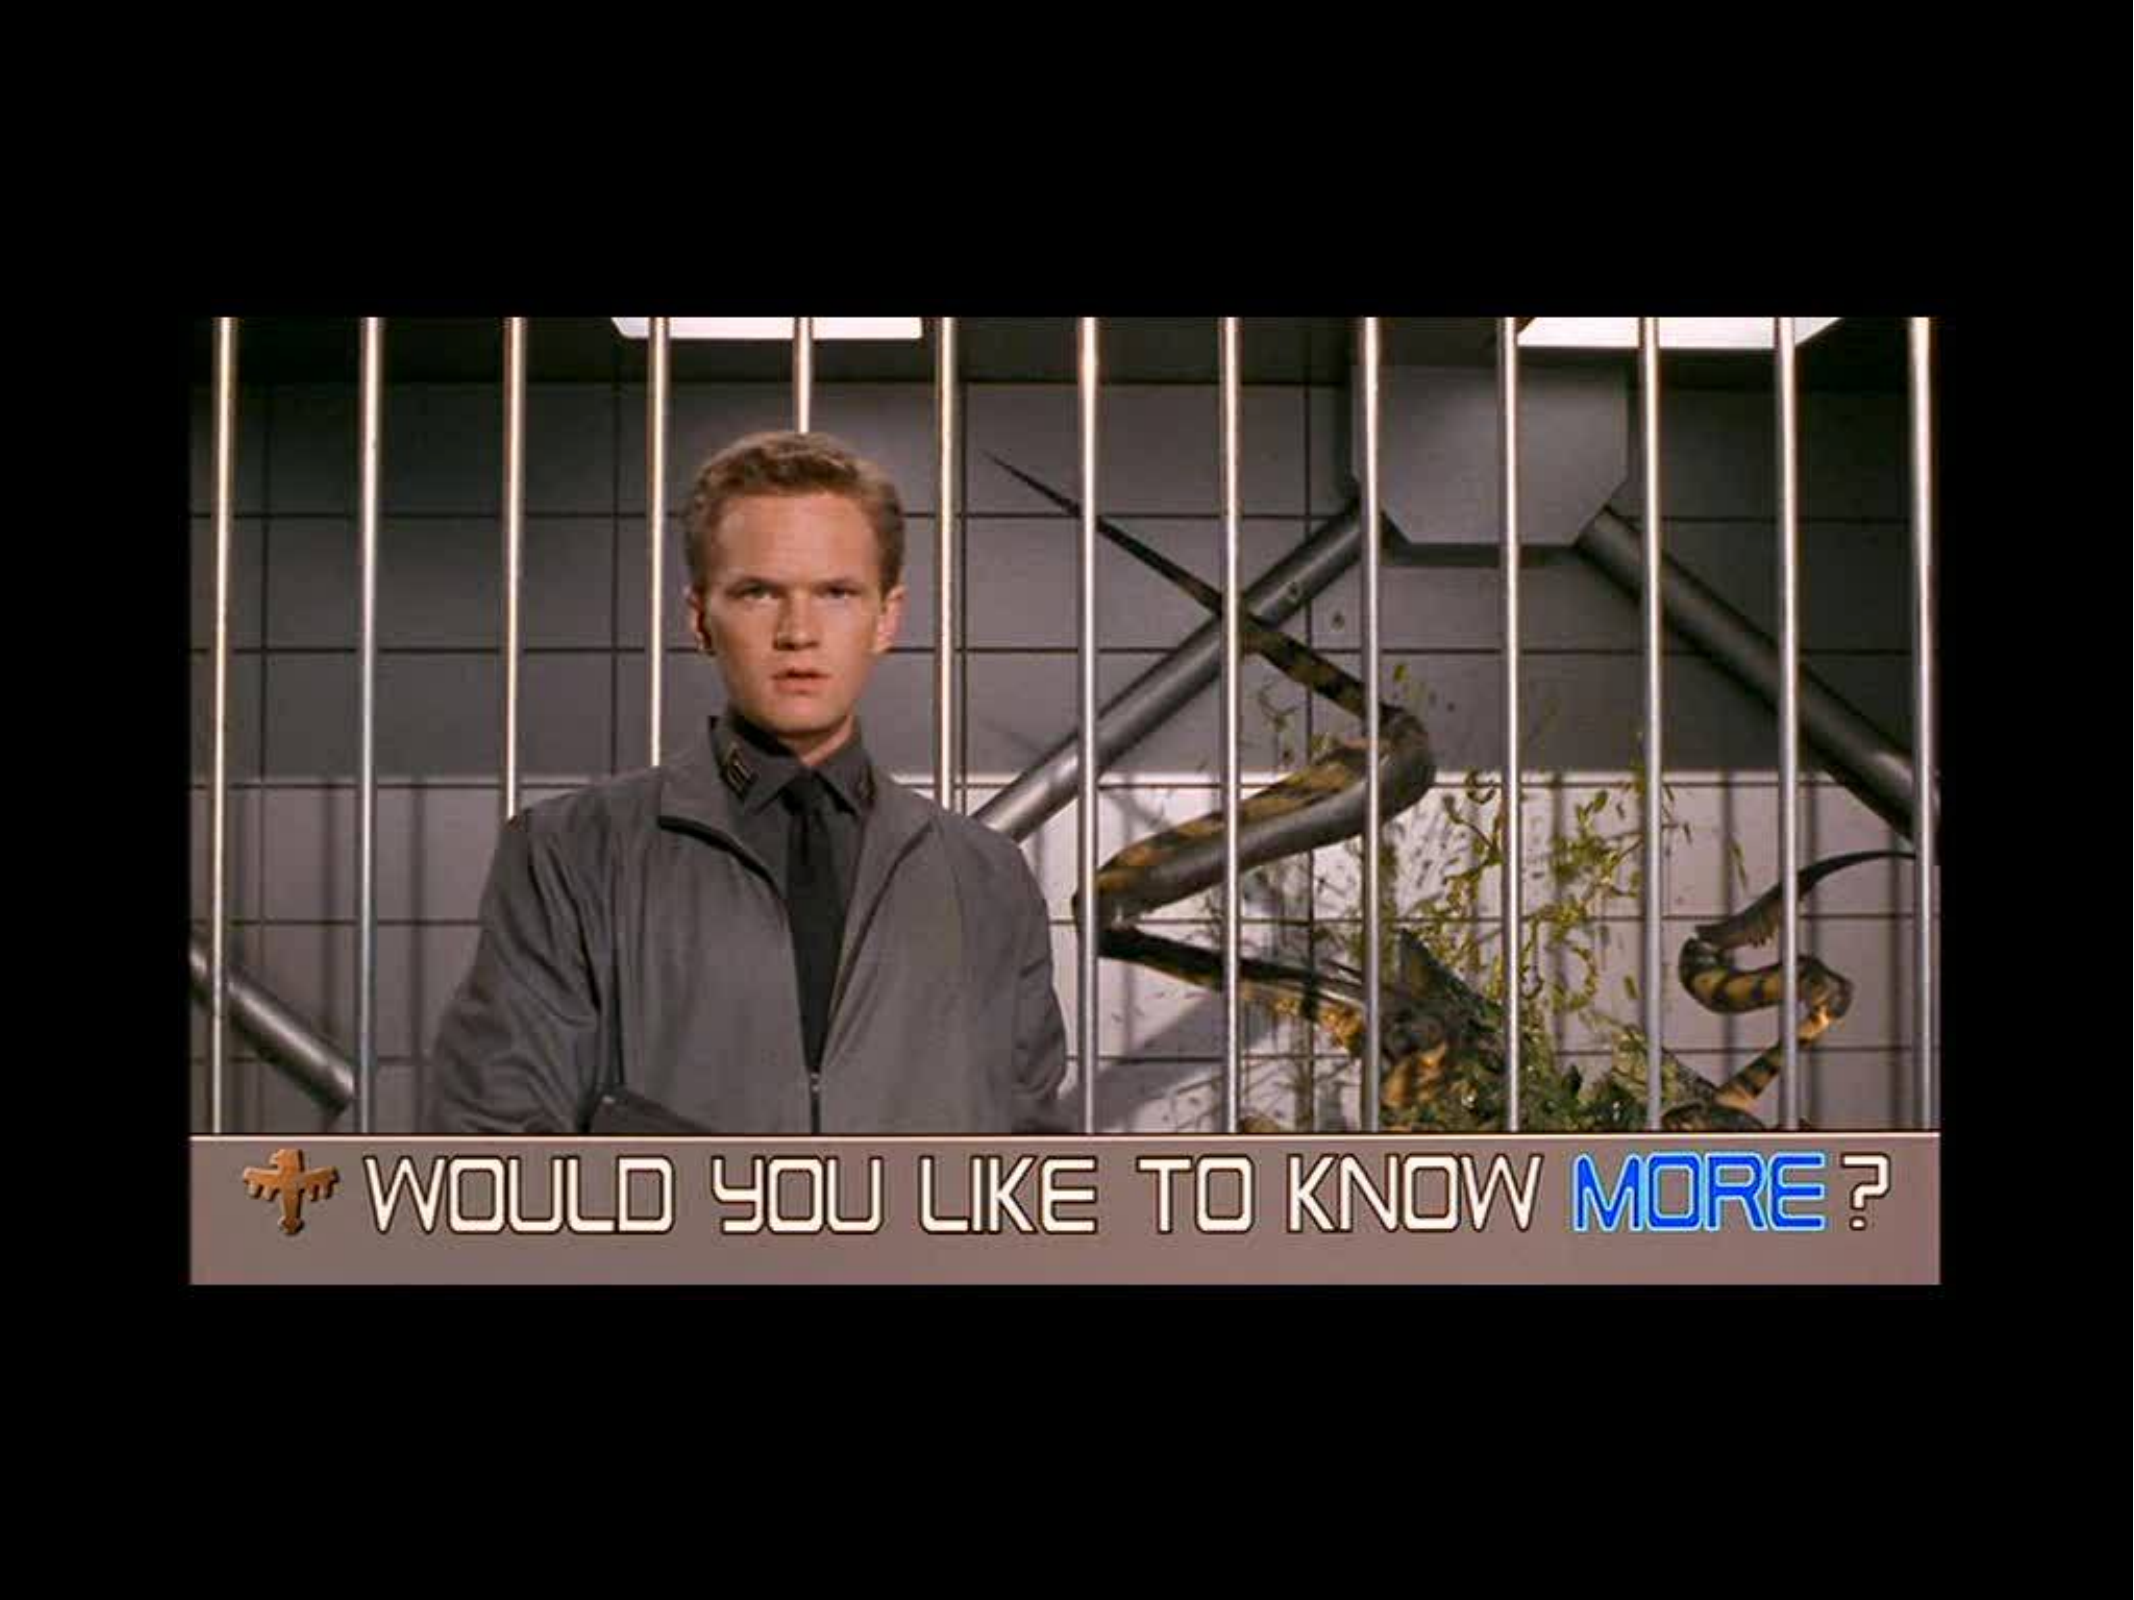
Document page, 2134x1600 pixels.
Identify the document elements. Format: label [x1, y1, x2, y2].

picture [177, 299, 1956, 1301]
